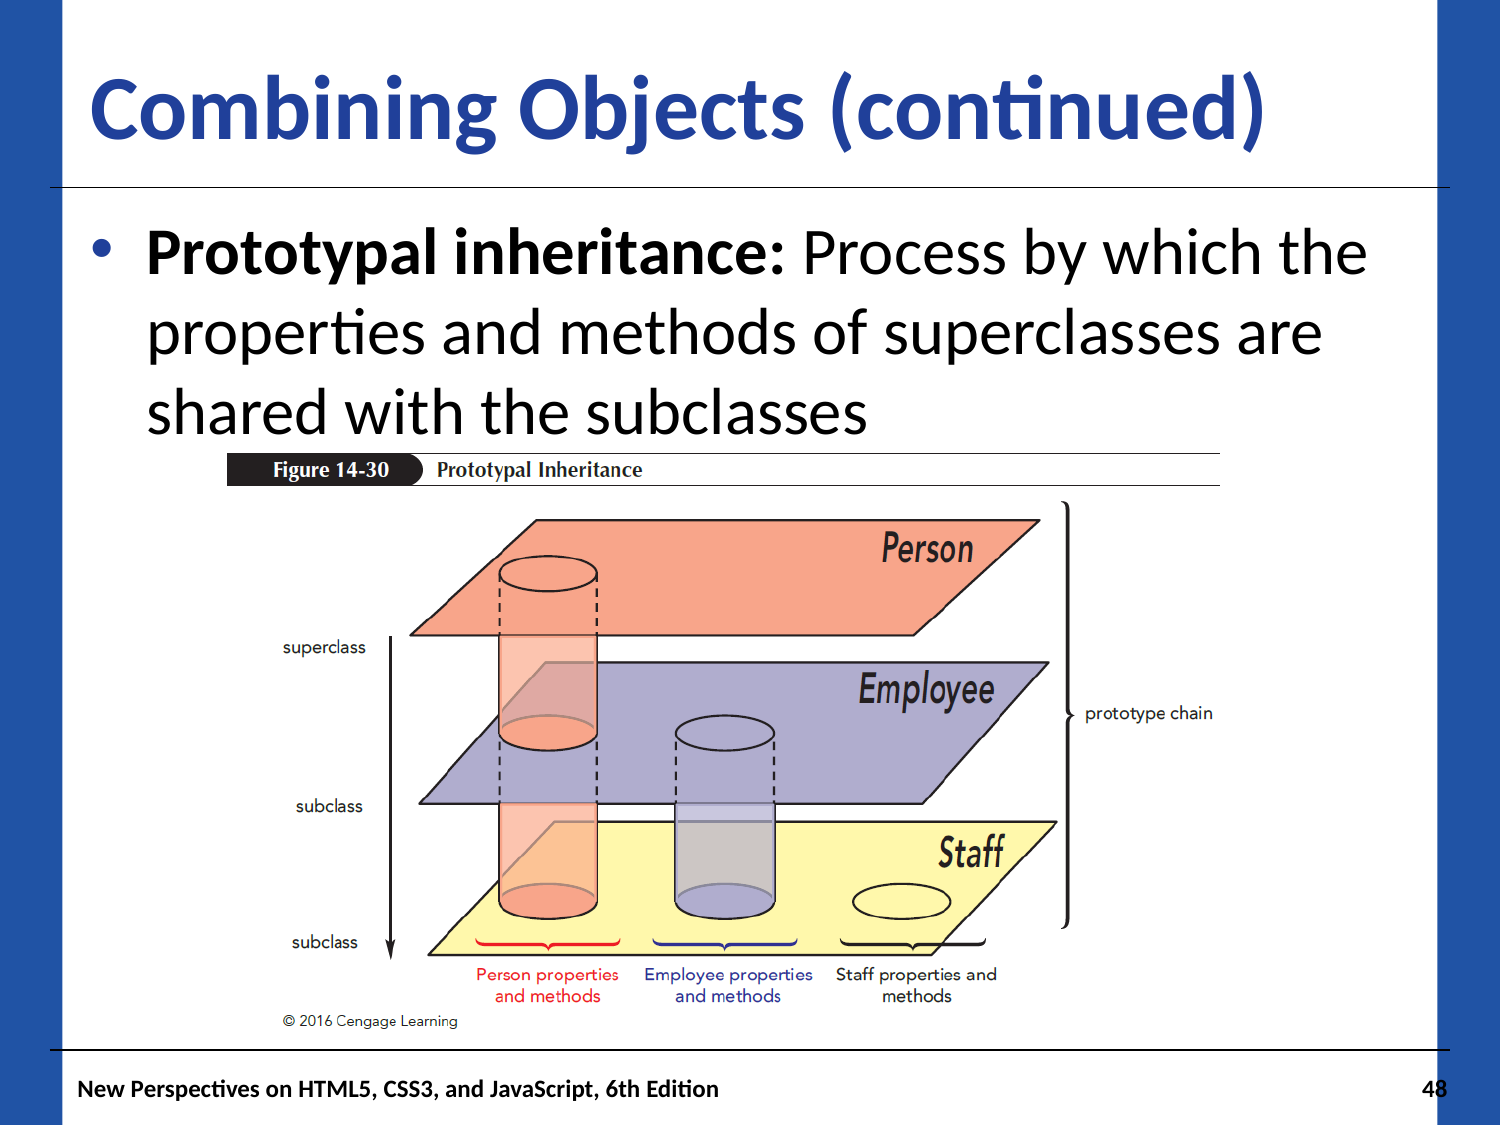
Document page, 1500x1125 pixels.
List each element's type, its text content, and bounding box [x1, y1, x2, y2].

title Combining Objects (continued) [74, 24, 1438, 181]
list Prototypal inheritance: Process by which the properties and methods of superclasses are shared with the subclasses [74, 199, 1438, 1006]
picture [226, 439, 1220, 1036]
footer New Perspectives on HTML5, CSS3, and JavaScript, 6th Edition [62, 1050, 1374, 1125]
slide_number 48 [1374, 1050, 1463, 1125]
